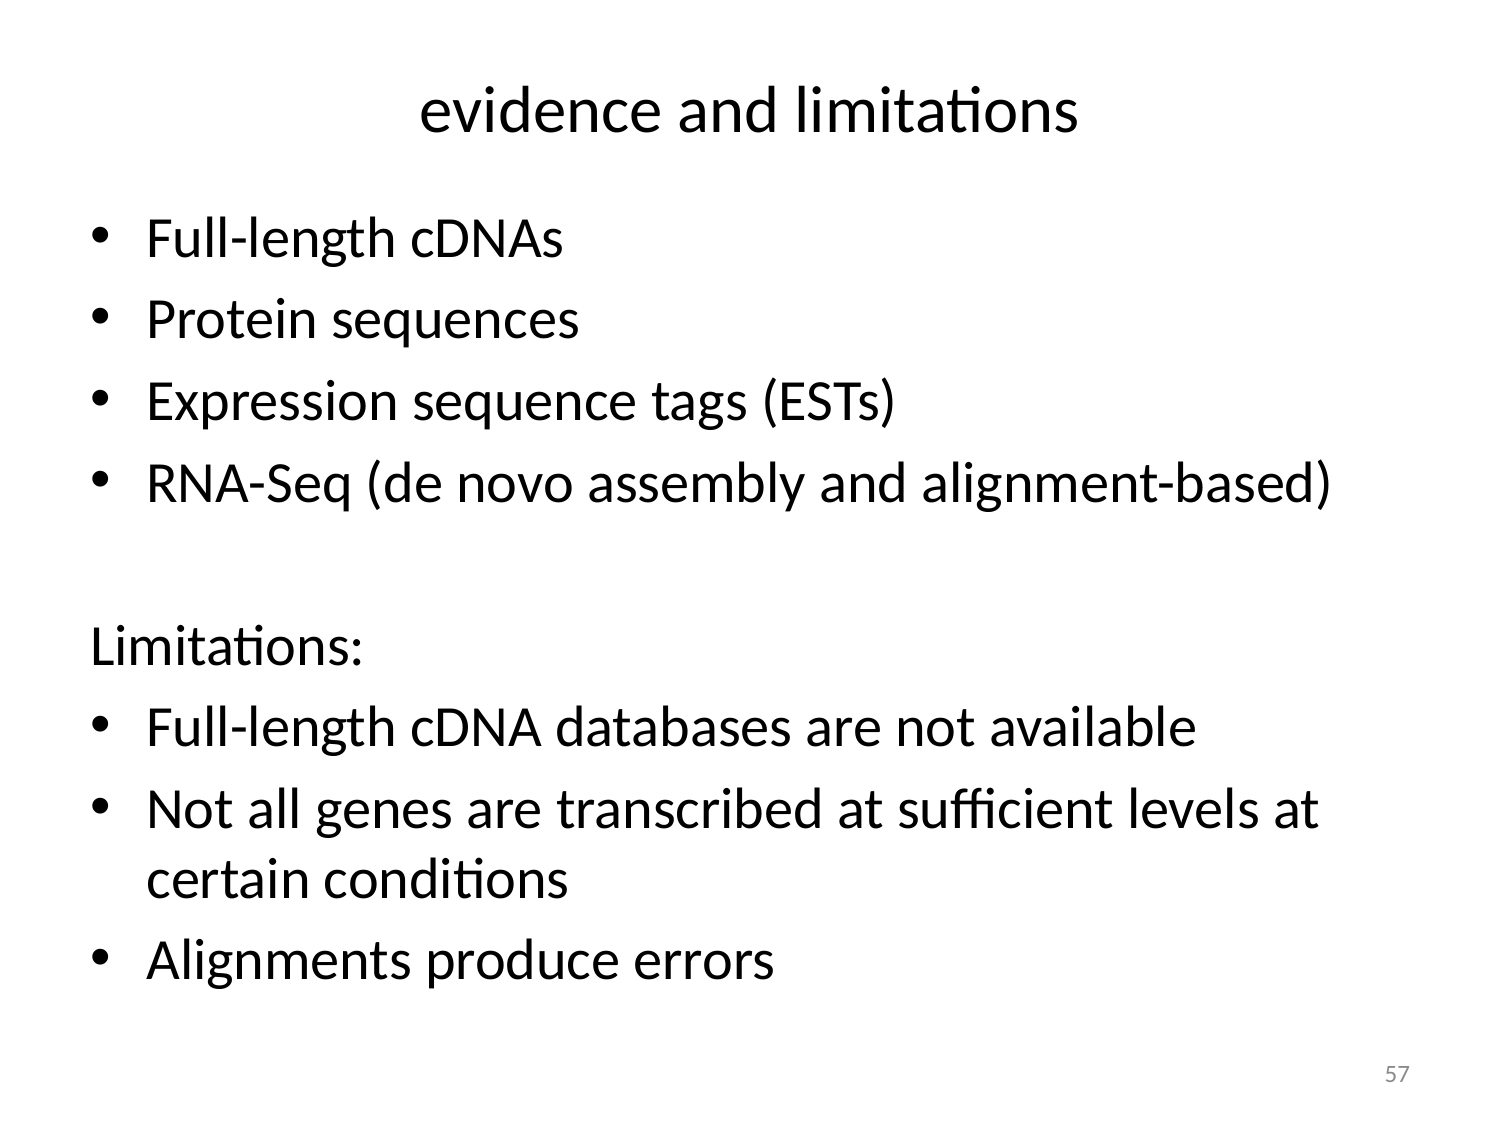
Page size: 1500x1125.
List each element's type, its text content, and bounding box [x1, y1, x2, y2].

list Full-length cDNAs Protein sequences Expression sequence tags (ESTs) RNA-Seq (de novo assembly and alignment-based) Limitations: Full-length cDNA databases are not available Not all genes are transcribed at sufficient levels at certain conditions Alignments produce errors [75, 191, 1425, 1044]
slide_number 57 [1074, 1042, 1425, 1103]
title evidence and limitations [75, 45, 1425, 167]
